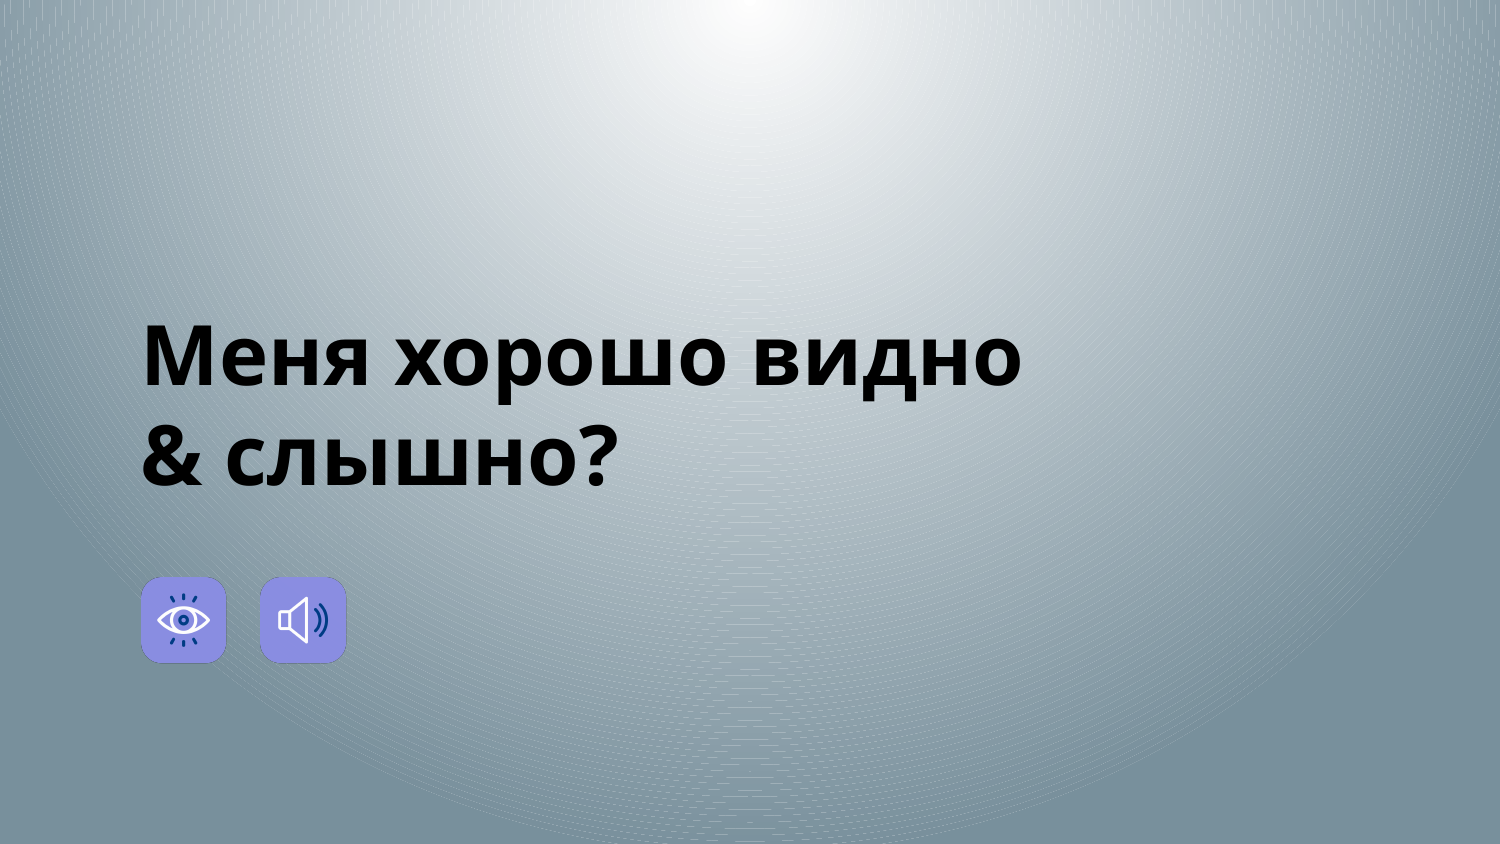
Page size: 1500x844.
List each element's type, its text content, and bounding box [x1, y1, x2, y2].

picture [140, 576, 228, 664]
picture [259, 576, 347, 664]
title Меня хорошо видно & слышно? [125, 296, 1428, 509]
